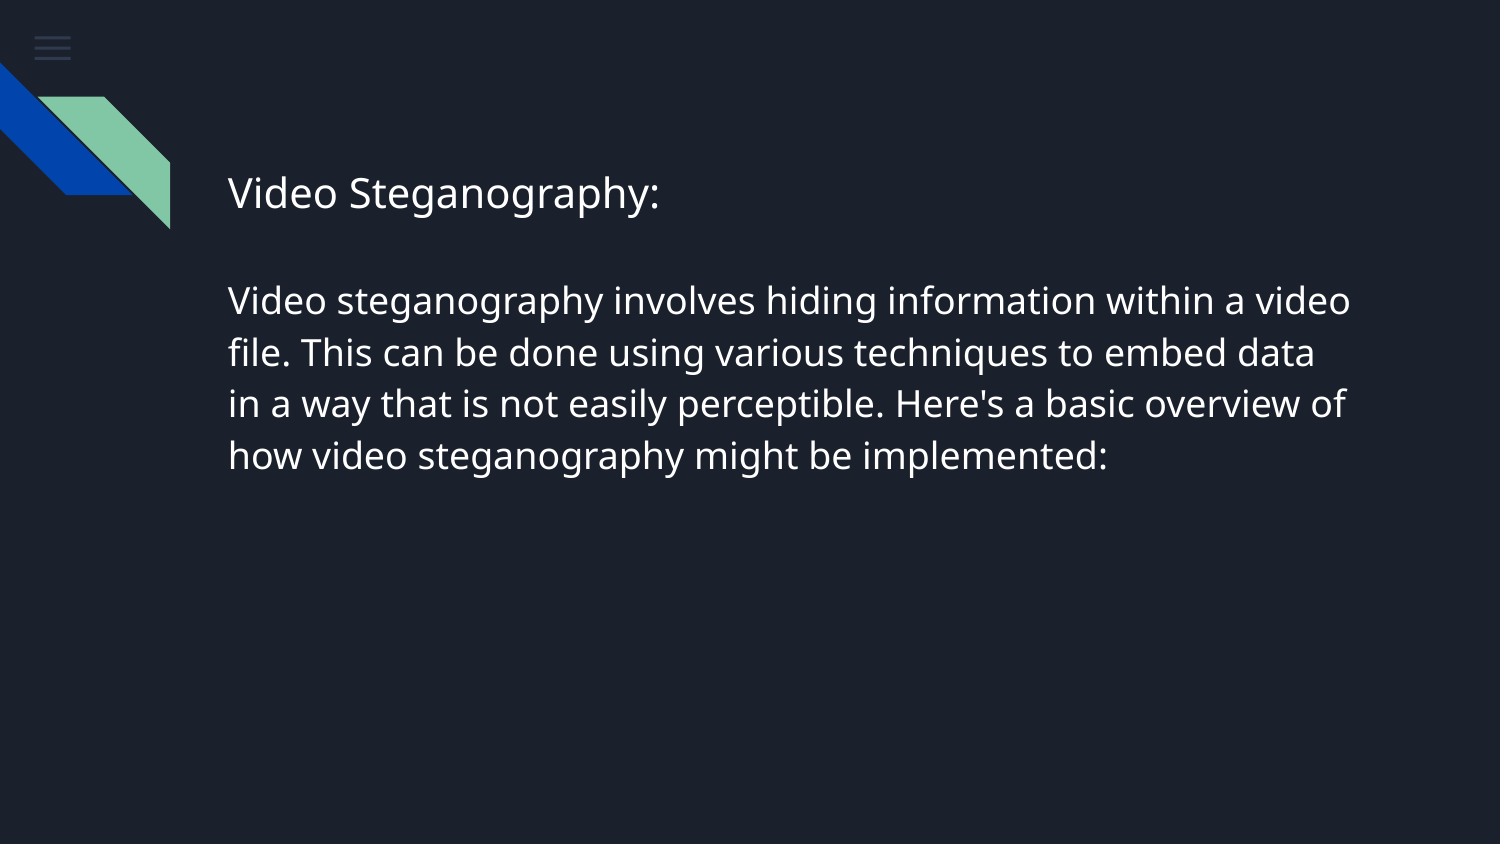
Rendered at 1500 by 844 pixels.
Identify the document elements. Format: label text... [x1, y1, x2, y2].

list Video steganography involves hiding information within a video file. This can be done using various techniques to embed data in a way that is not easily perceptible. Here's a basic overview of how video steganography might be implemented: [212, 255, 1368, 522]
title Video Steganography: [212, 152, 1368, 249]
